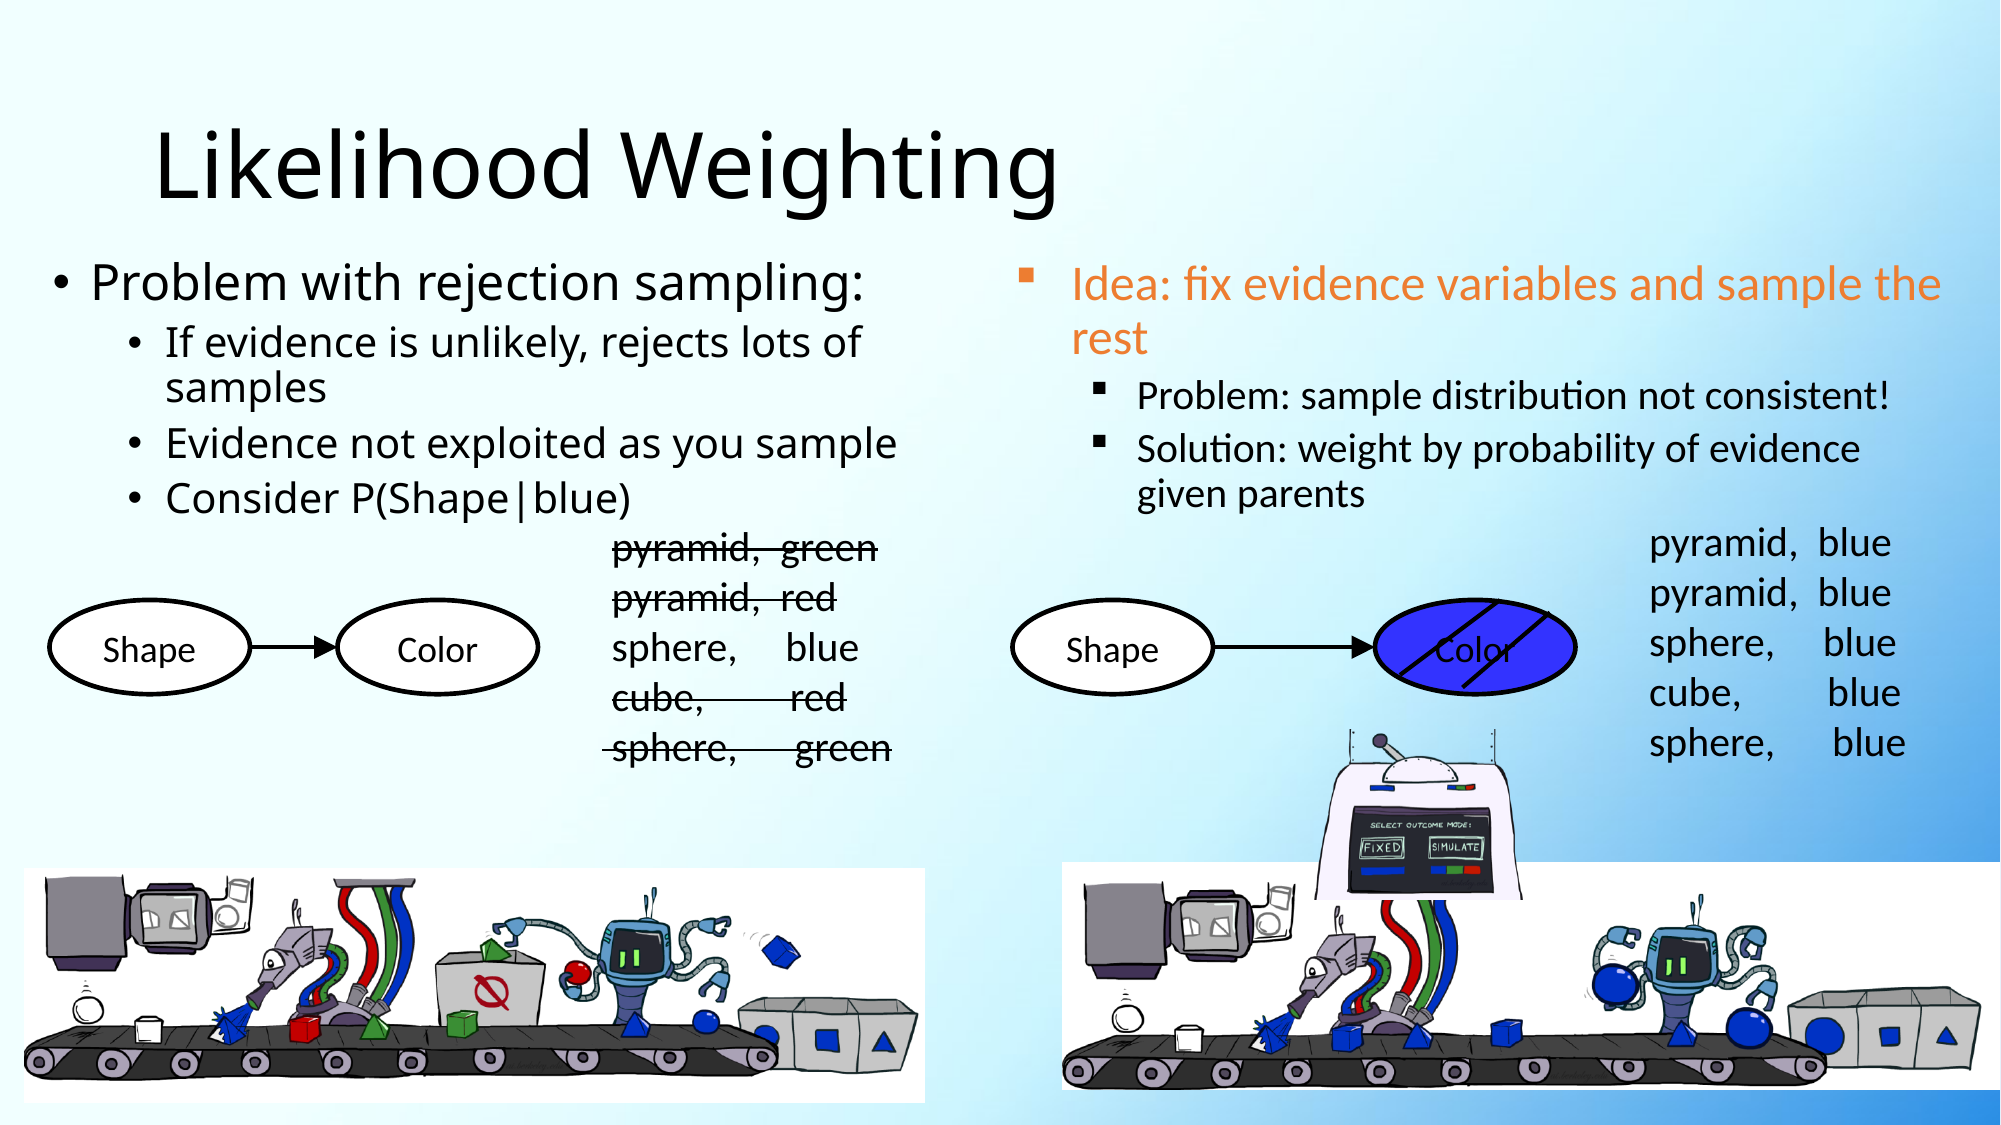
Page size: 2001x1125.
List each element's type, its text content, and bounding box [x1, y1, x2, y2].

picture [0, 0, 2001, 1125]
text_box pyramid, green pyramid, red sphere, blue cube, red sphere, green [512, 512, 925, 778]
text_box Shape [1012, 599, 1213, 695]
list Problem with rejection sampling: If evidence is unlikely, rejects lots of samples Evidence not exploited as you sample Consider P(Shape|blue) [37, 249, 1000, 1075]
text_box Color [337, 599, 512, 695]
title Likelihood Weighting [137, 59, 1863, 278]
text_box Color [1374, 599, 1549, 695]
text_box Idea: fix evidence variables and sample the rest Problem: sample distribution not consistent! Solution: weight by probability of evidence given parents [1000, 249, 1975, 1075]
text_box pyramid, blue pyramid, blue sphere, blue cube, blue sphere, blue [1549, 507, 2000, 773]
text_box Shape [49, 599, 250, 695]
